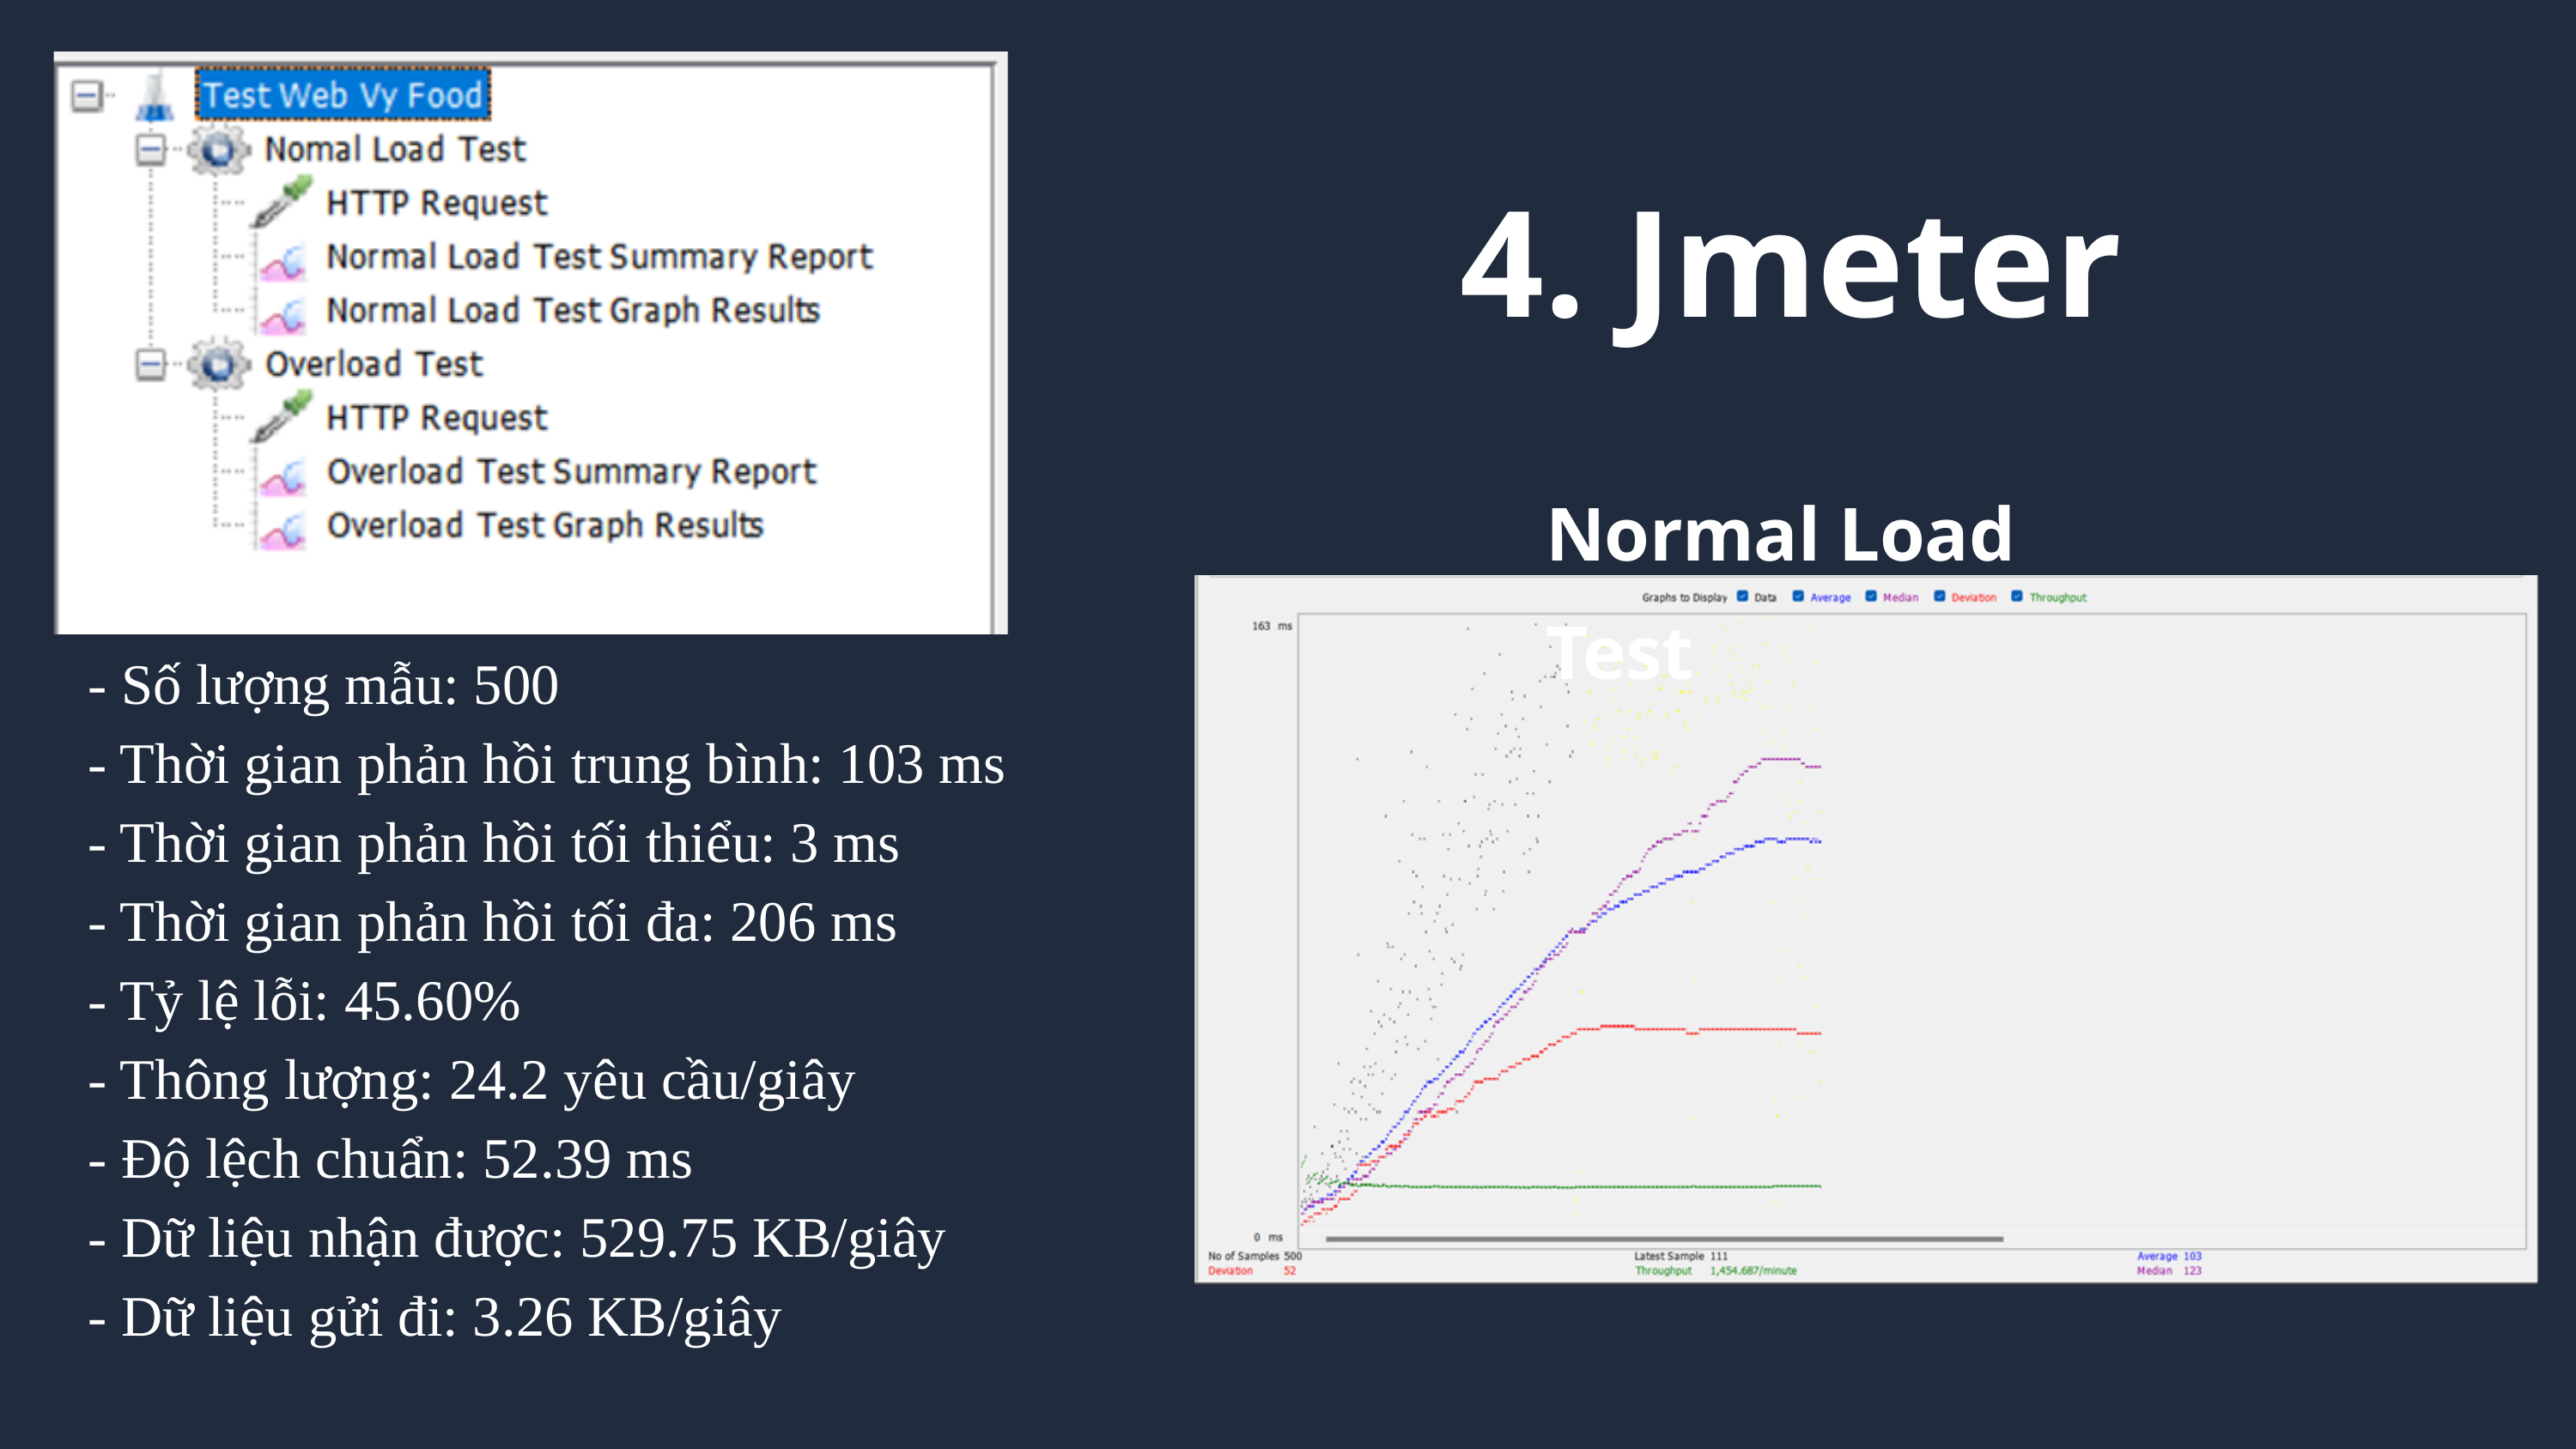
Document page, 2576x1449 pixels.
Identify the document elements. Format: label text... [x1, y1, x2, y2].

text_box [1194, 575, 2539, 1285]
text_box 4. Jmeter [1460, 151, 2355, 348]
text_box - Số lượng mẫu: 500 - Thời gian phản hồi trung bình: 103 ms - Thời gian phản hồi tối thiểu: 3 ms - Thời gian phản hồi tối đa: 206 ms - Tỷ lệ lỗi: 45.60% - Thông lượng: 24.2 yêu cầu/giây - Độ lệch chuẩn: 52.39 ms - Dữ liệu nhận được: 529.75 KB/giây - Dữ liệu gửi đi: 3.26 KB/giây [75, 630, 1364, 1354]
text_box Normal Load Test [1546, 457, 2120, 694]
text_box [53, 52, 1008, 634]
